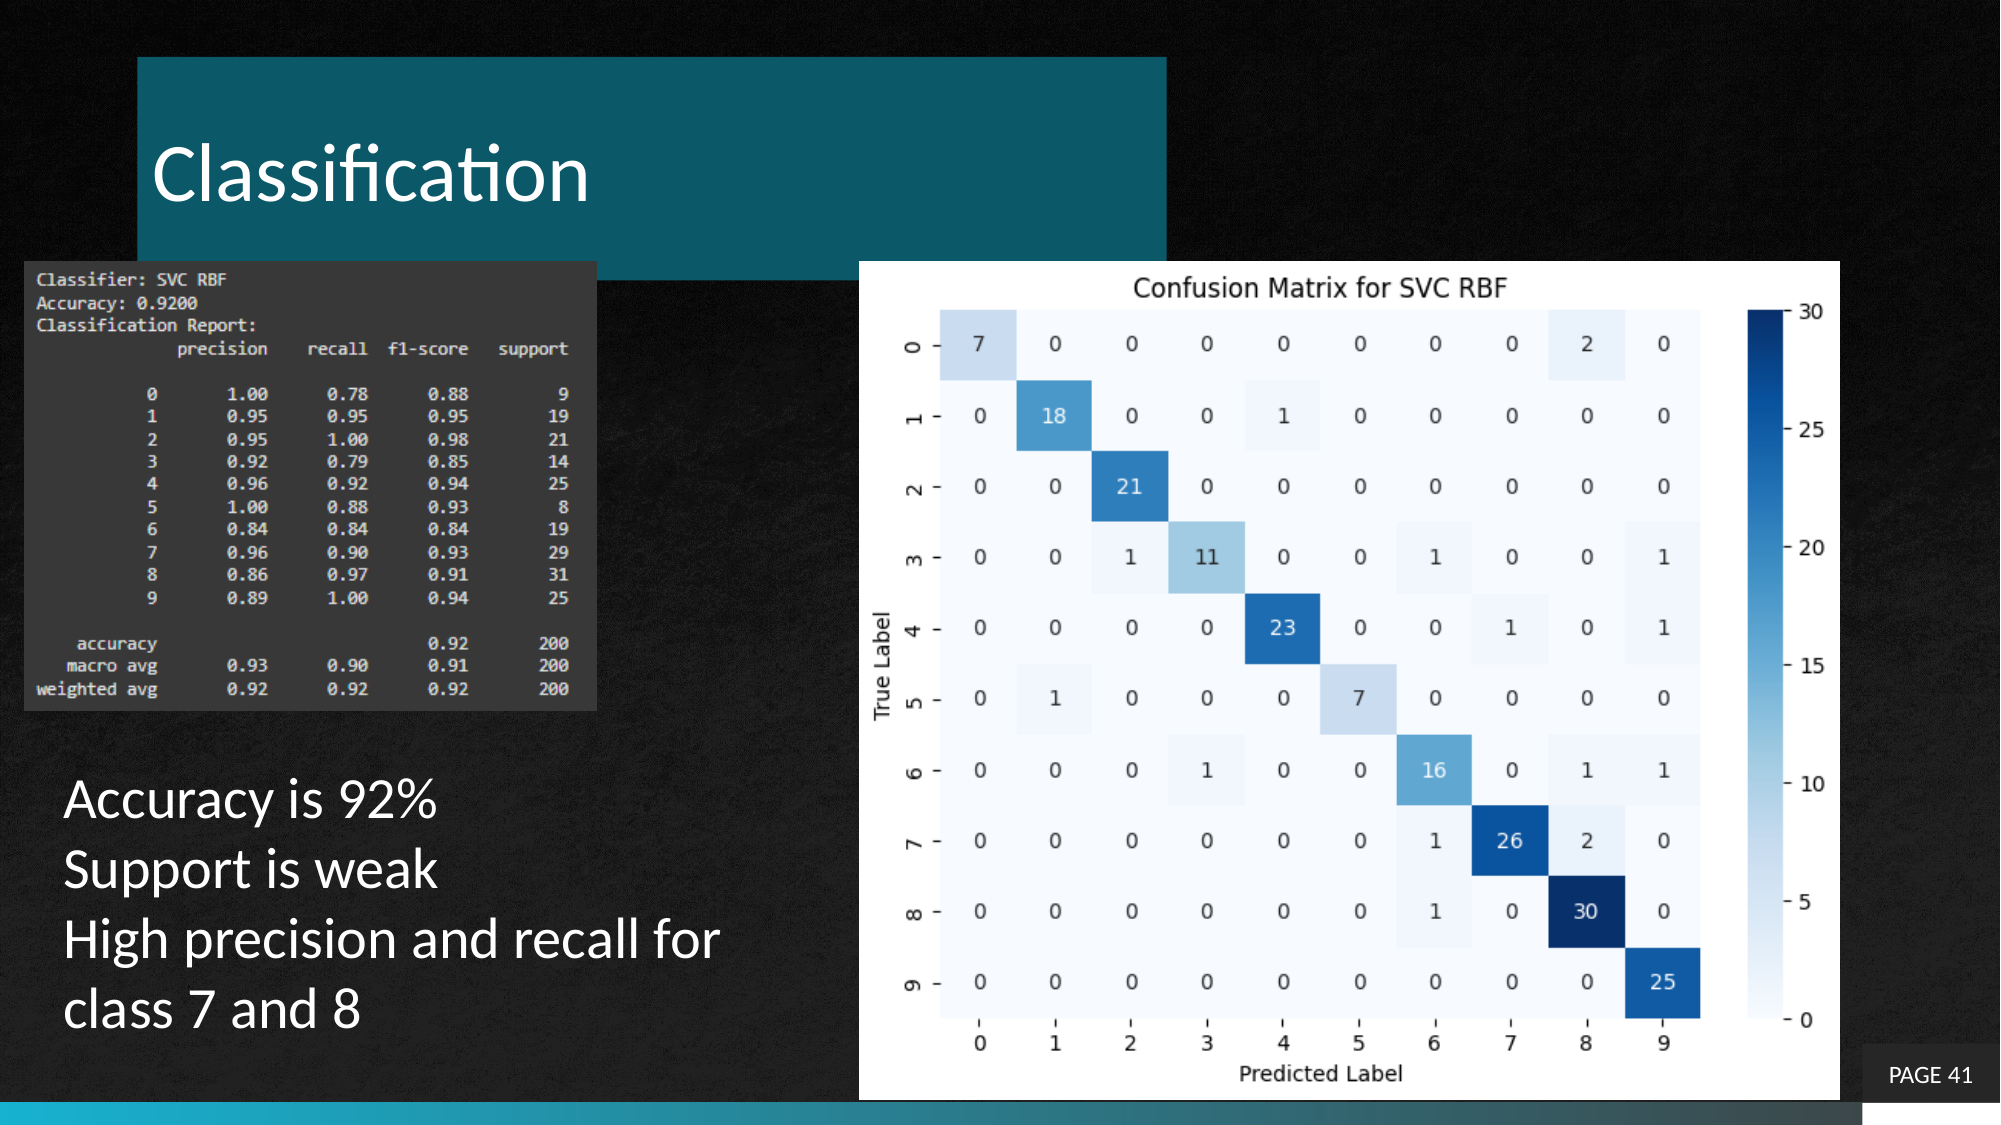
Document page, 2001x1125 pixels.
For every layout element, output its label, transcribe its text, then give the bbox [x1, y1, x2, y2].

slide_number PAGE 41 [1862, 1043, 2000, 1103]
picture [0, 0, 2000, 1103]
title Classification [137, 56, 1167, 281]
text_box Accuracy is 92% Support is weak High precision and recall for class 7 and 8 [48, 744, 853, 1055]
